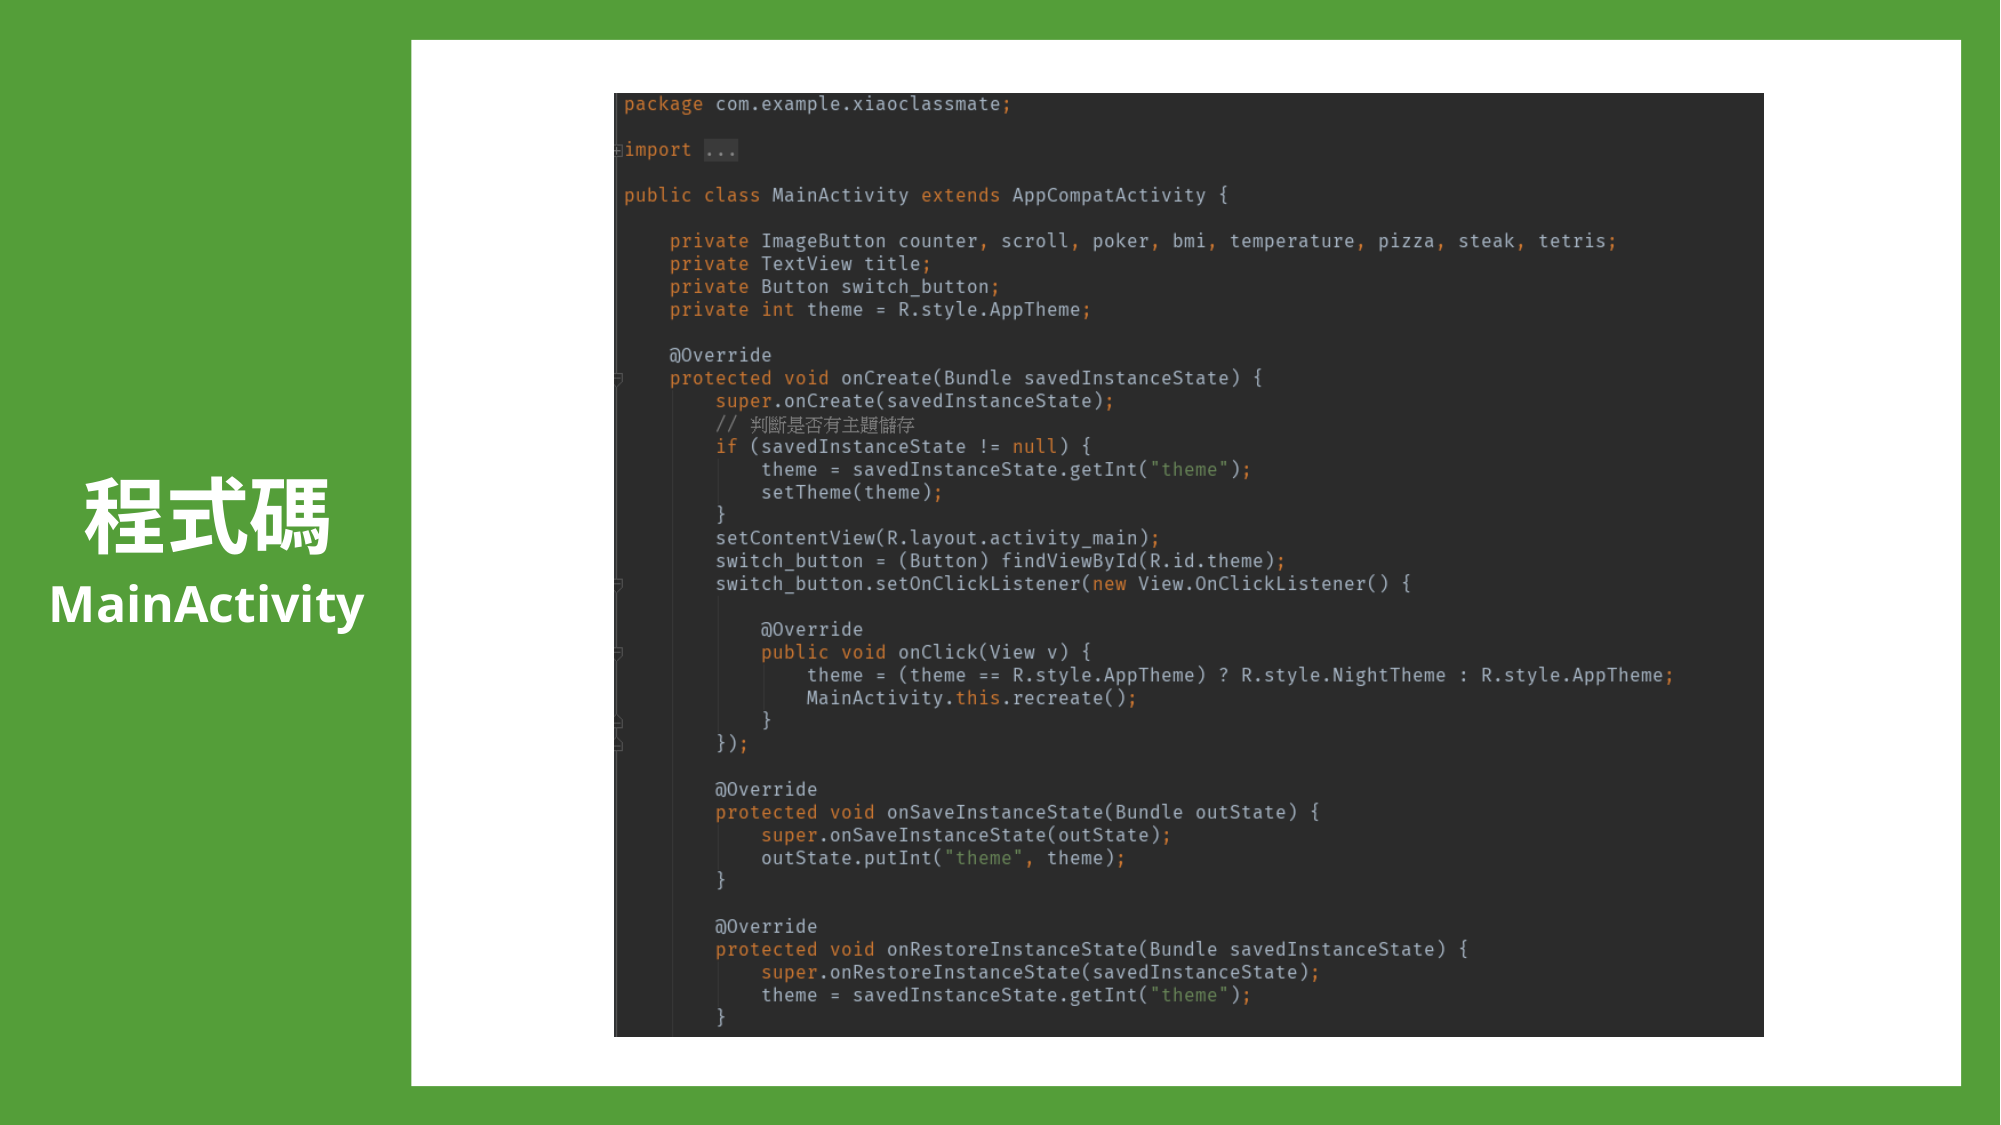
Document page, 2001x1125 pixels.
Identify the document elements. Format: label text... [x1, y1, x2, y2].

text_box MainActivity [33, 564, 381, 640]
text_box 程式碼 [68, 422, 367, 619]
text_box [34, 27, 413, 1098]
picture [613, 92, 1765, 1037]
